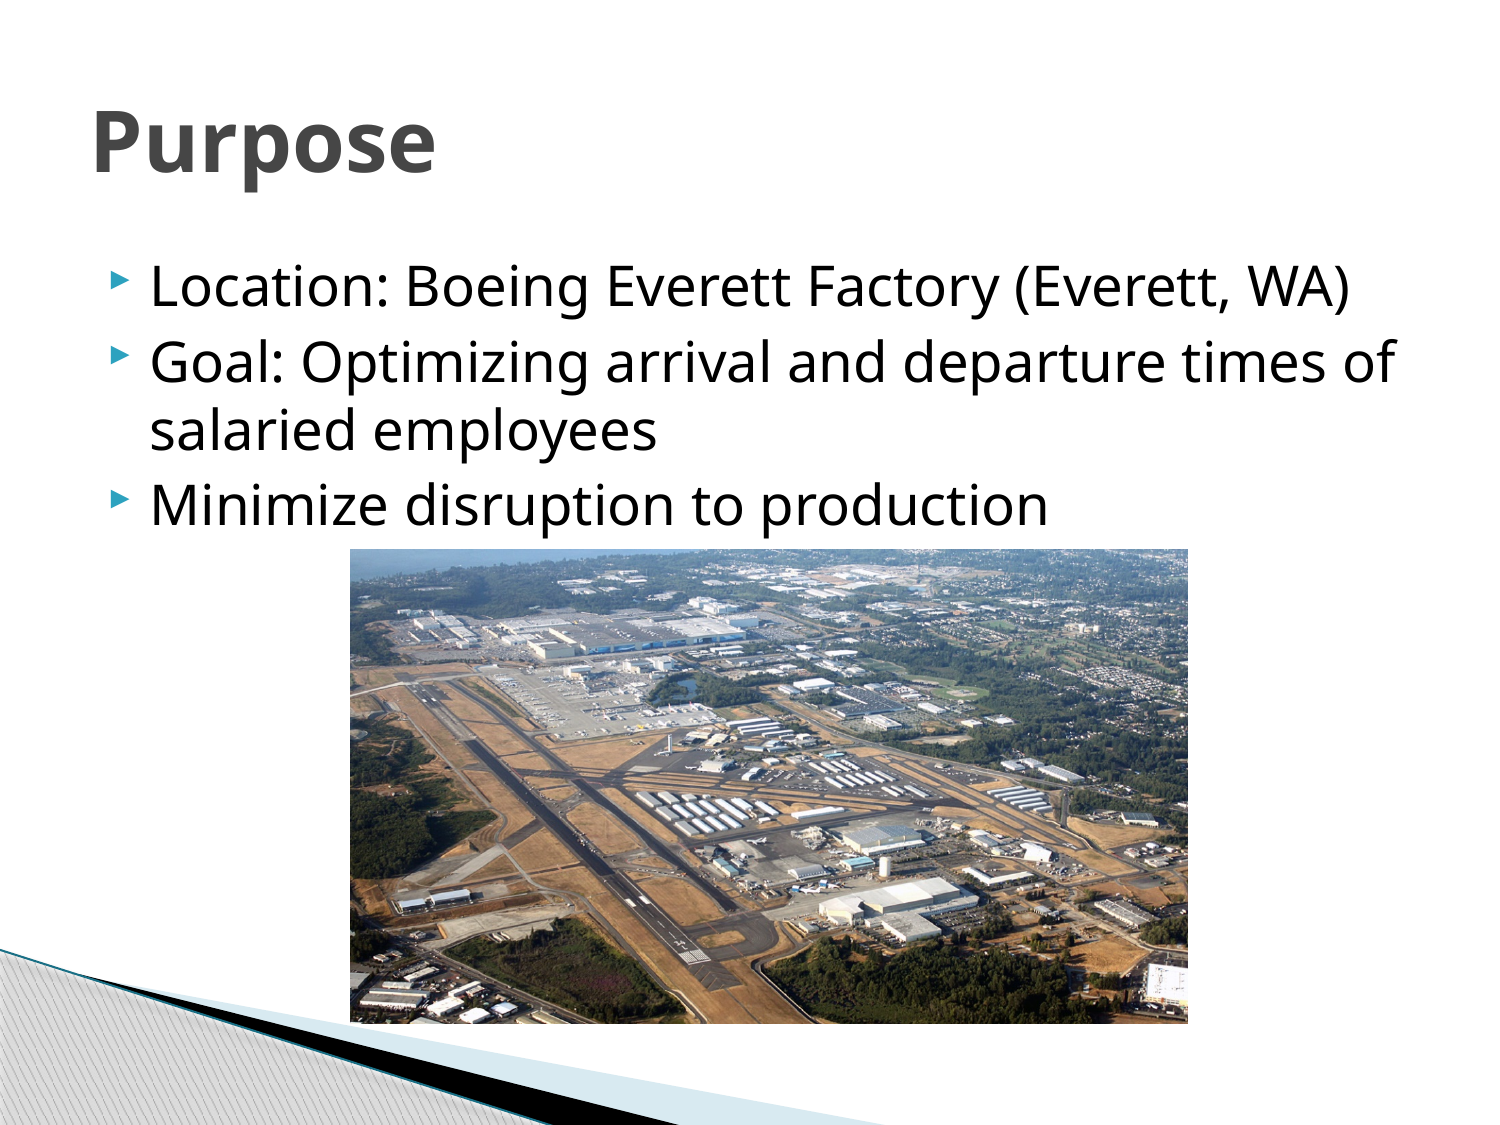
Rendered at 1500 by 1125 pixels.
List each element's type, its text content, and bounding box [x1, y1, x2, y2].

list Location: Boeing Everett Factory (Everett, WA) Goal: Optimizing arrival and departure times of salaried employees Minimize disruption to production [75, 243, 1425, 986]
title Purpose [75, 45, 1425, 233]
picture [349, 549, 1188, 1024]
